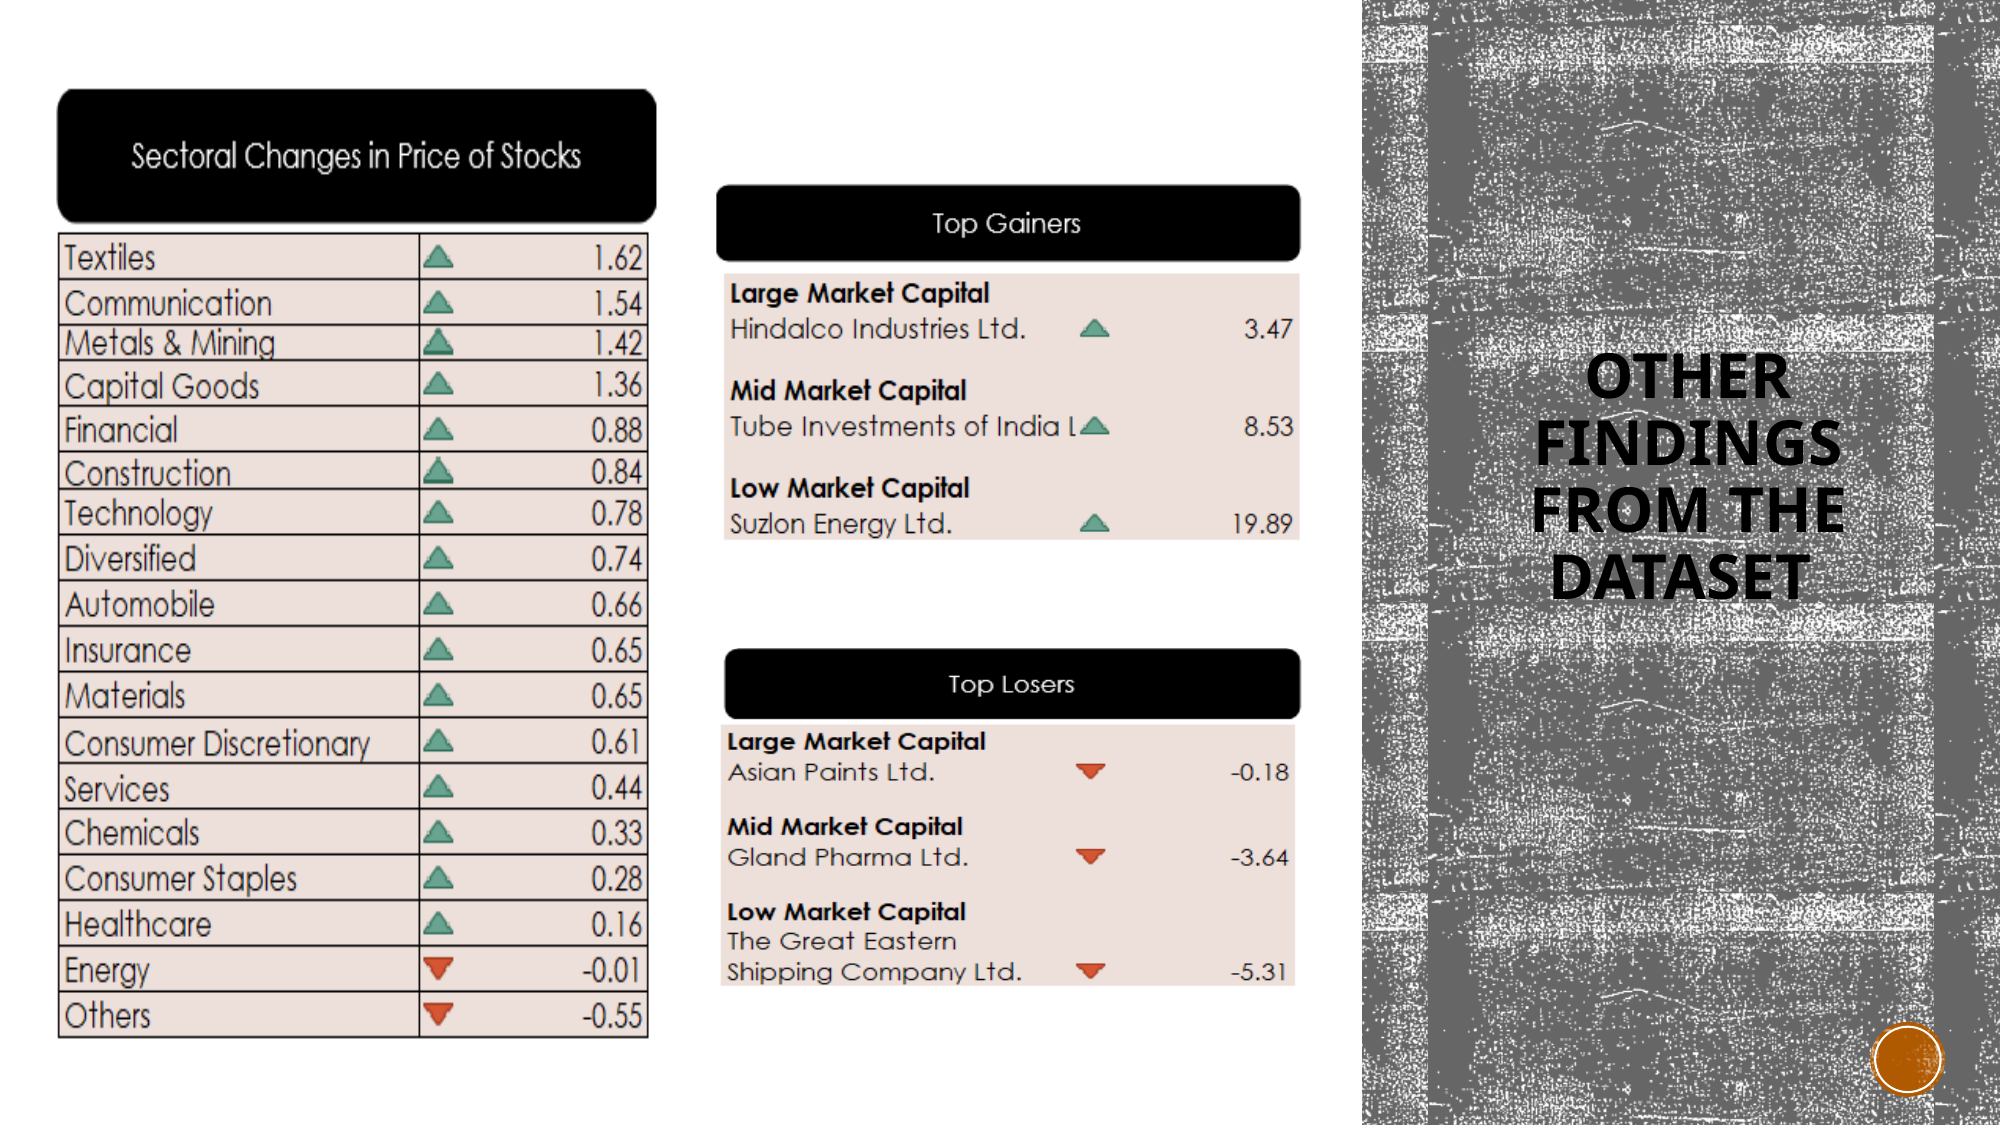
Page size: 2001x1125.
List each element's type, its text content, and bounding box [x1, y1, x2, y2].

picture [712, 648, 1306, 993]
title Other Findings From the Dataset [1425, 335, 1951, 621]
picture [33, 82, 663, 1047]
picture [712, 178, 1306, 545]
